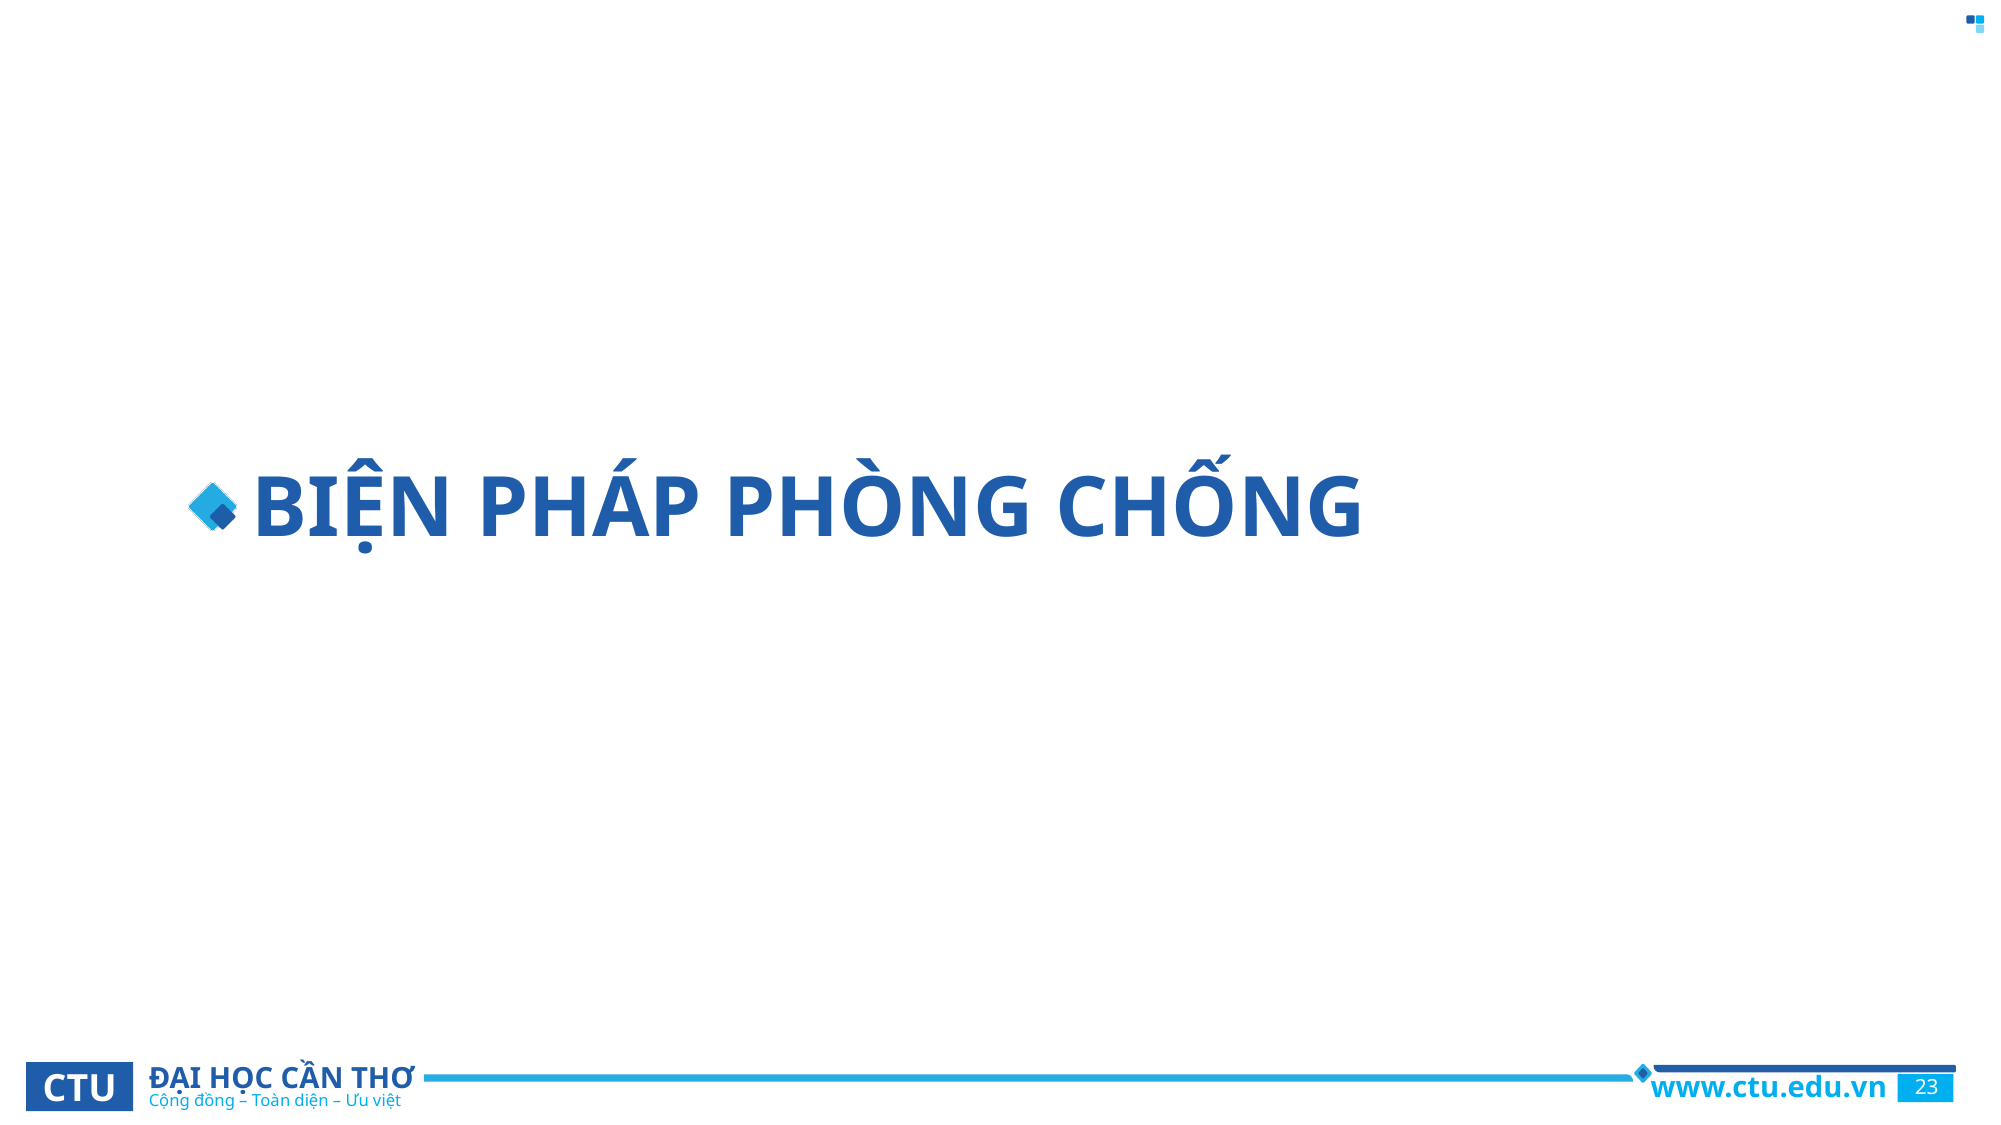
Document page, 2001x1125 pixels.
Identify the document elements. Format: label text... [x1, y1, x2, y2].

title BIỆN PHÁP PHÒNG CHỐNG [236, 290, 1883, 563]
picture [188, 482, 236, 531]
